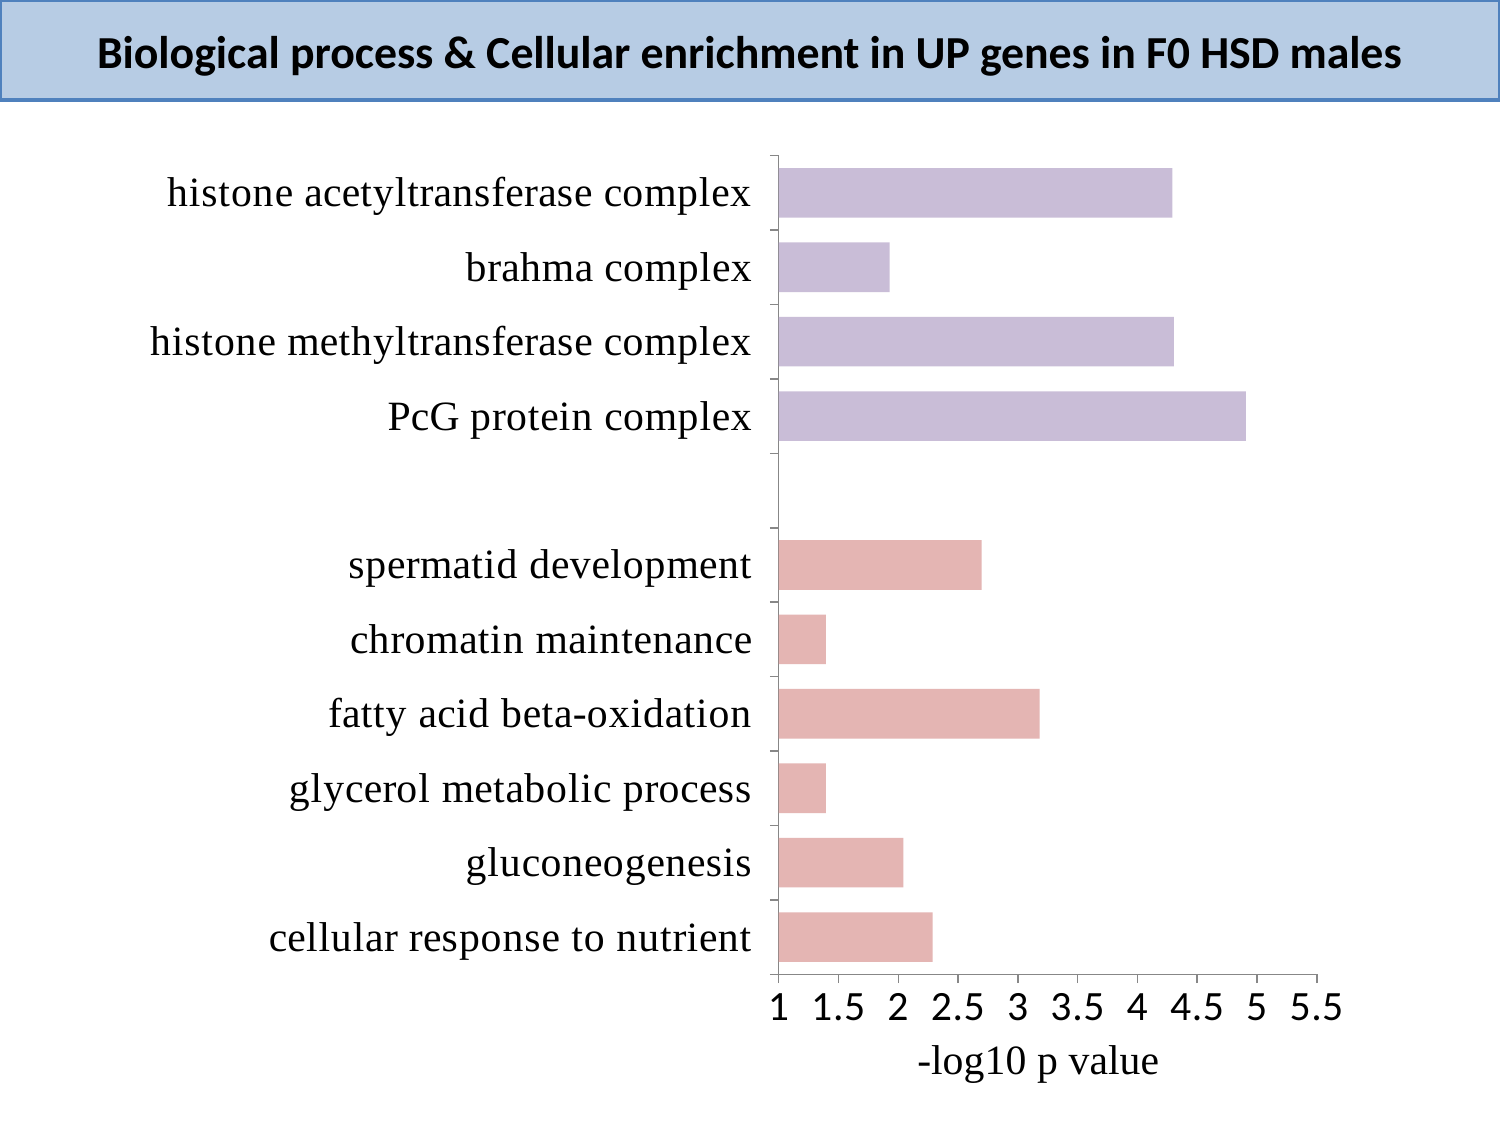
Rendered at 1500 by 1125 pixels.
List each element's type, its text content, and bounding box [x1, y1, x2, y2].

chart [124, 137, 1370, 1050]
text_box Biological process & Cellular enrichment in UP genes in F0 HSD males [0, 0, 1500, 100]
text_box -log10 p value [902, 1058, 1175, 1090]
